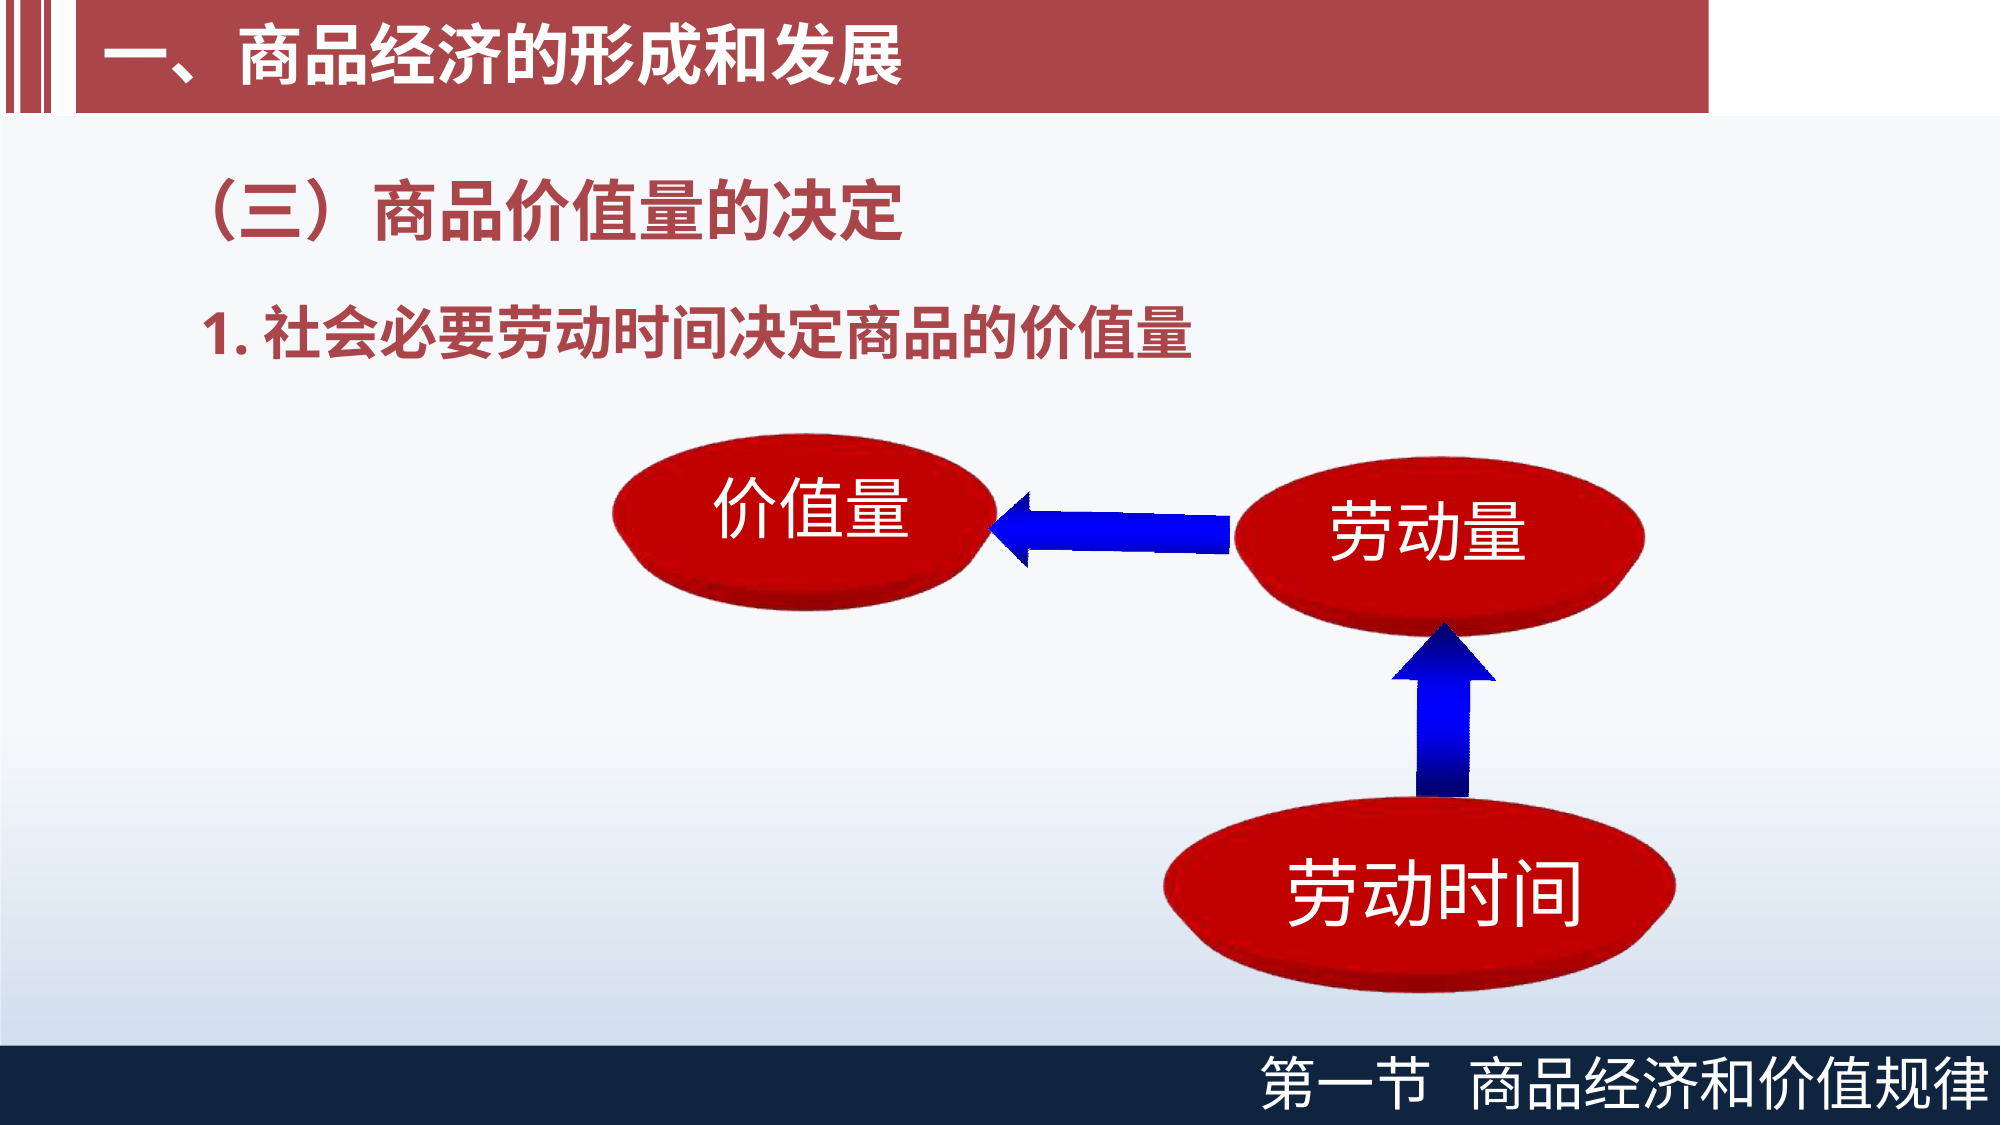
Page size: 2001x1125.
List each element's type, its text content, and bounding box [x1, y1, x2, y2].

text_box [0, 1045, 2000, 1125]
text_box [0, 116, 2000, 1045]
text_box 劳动时间 [1104, 852, 1586, 937]
text_box 第一节 [1255, 1044, 1435, 1118]
text_box [1231, 453, 1649, 641]
text_box [988, 491, 1230, 568]
text_box [1391, 622, 1496, 793]
text_box （三）商品价值量的决定 1.社会必要劳动时间决定商品的价值量 [169, 166, 1295, 366]
text_box 劳动量 [1326, 488, 1531, 571]
title 一、商品经济的形成和发展 [100, 10, 989, 201]
text_box 商品经济和价值规律 [1465, 1044, 1994, 1118]
text_box [1160, 793, 1680, 997]
text_box [609, 430, 1001, 615]
text_box 价值量 [709, 464, 914, 547]
